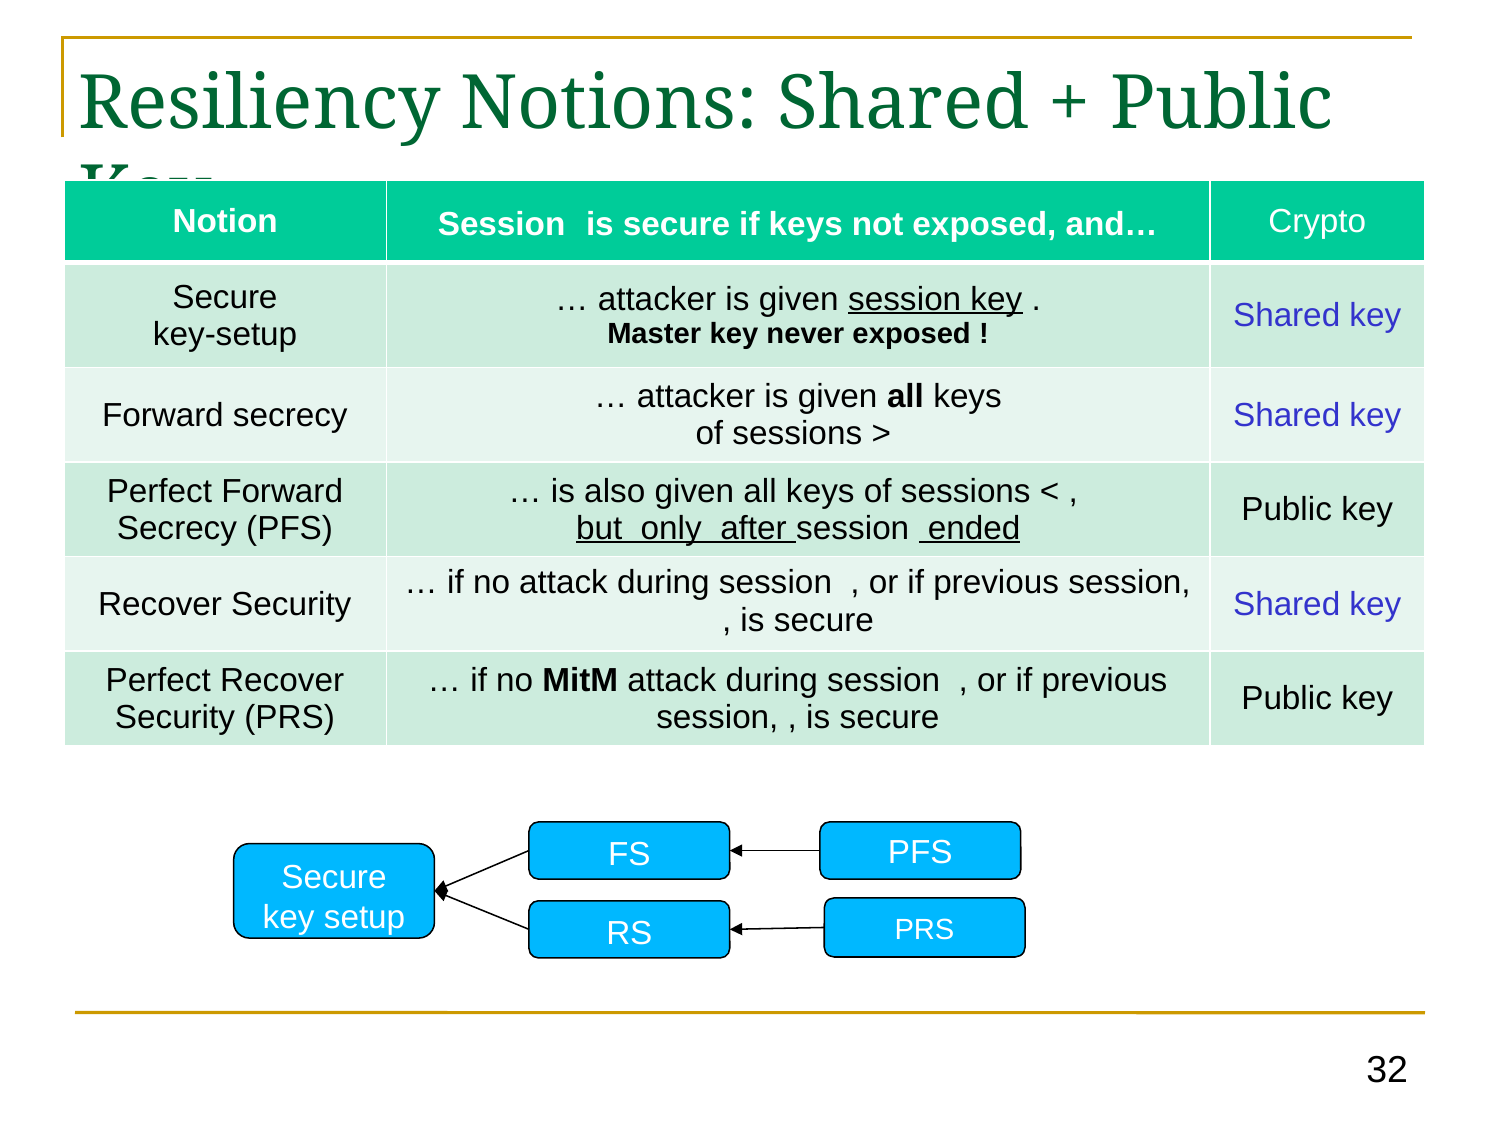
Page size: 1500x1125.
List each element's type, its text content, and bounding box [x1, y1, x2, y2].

text_box PRS [824, 897, 1026, 957]
text_box PFS [819, 821, 1021, 880]
text_box Secure key setup [233, 843, 432, 939]
text_box RS [528, 900, 730, 958]
title Resiliency Notions: Shared + Public Key [63, 45, 1425, 174]
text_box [434, 850, 530, 890]
text_box 32 [1351, 1023, 1424, 1098]
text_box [434, 890, 530, 930]
text_box FS [528, 821, 730, 880]
